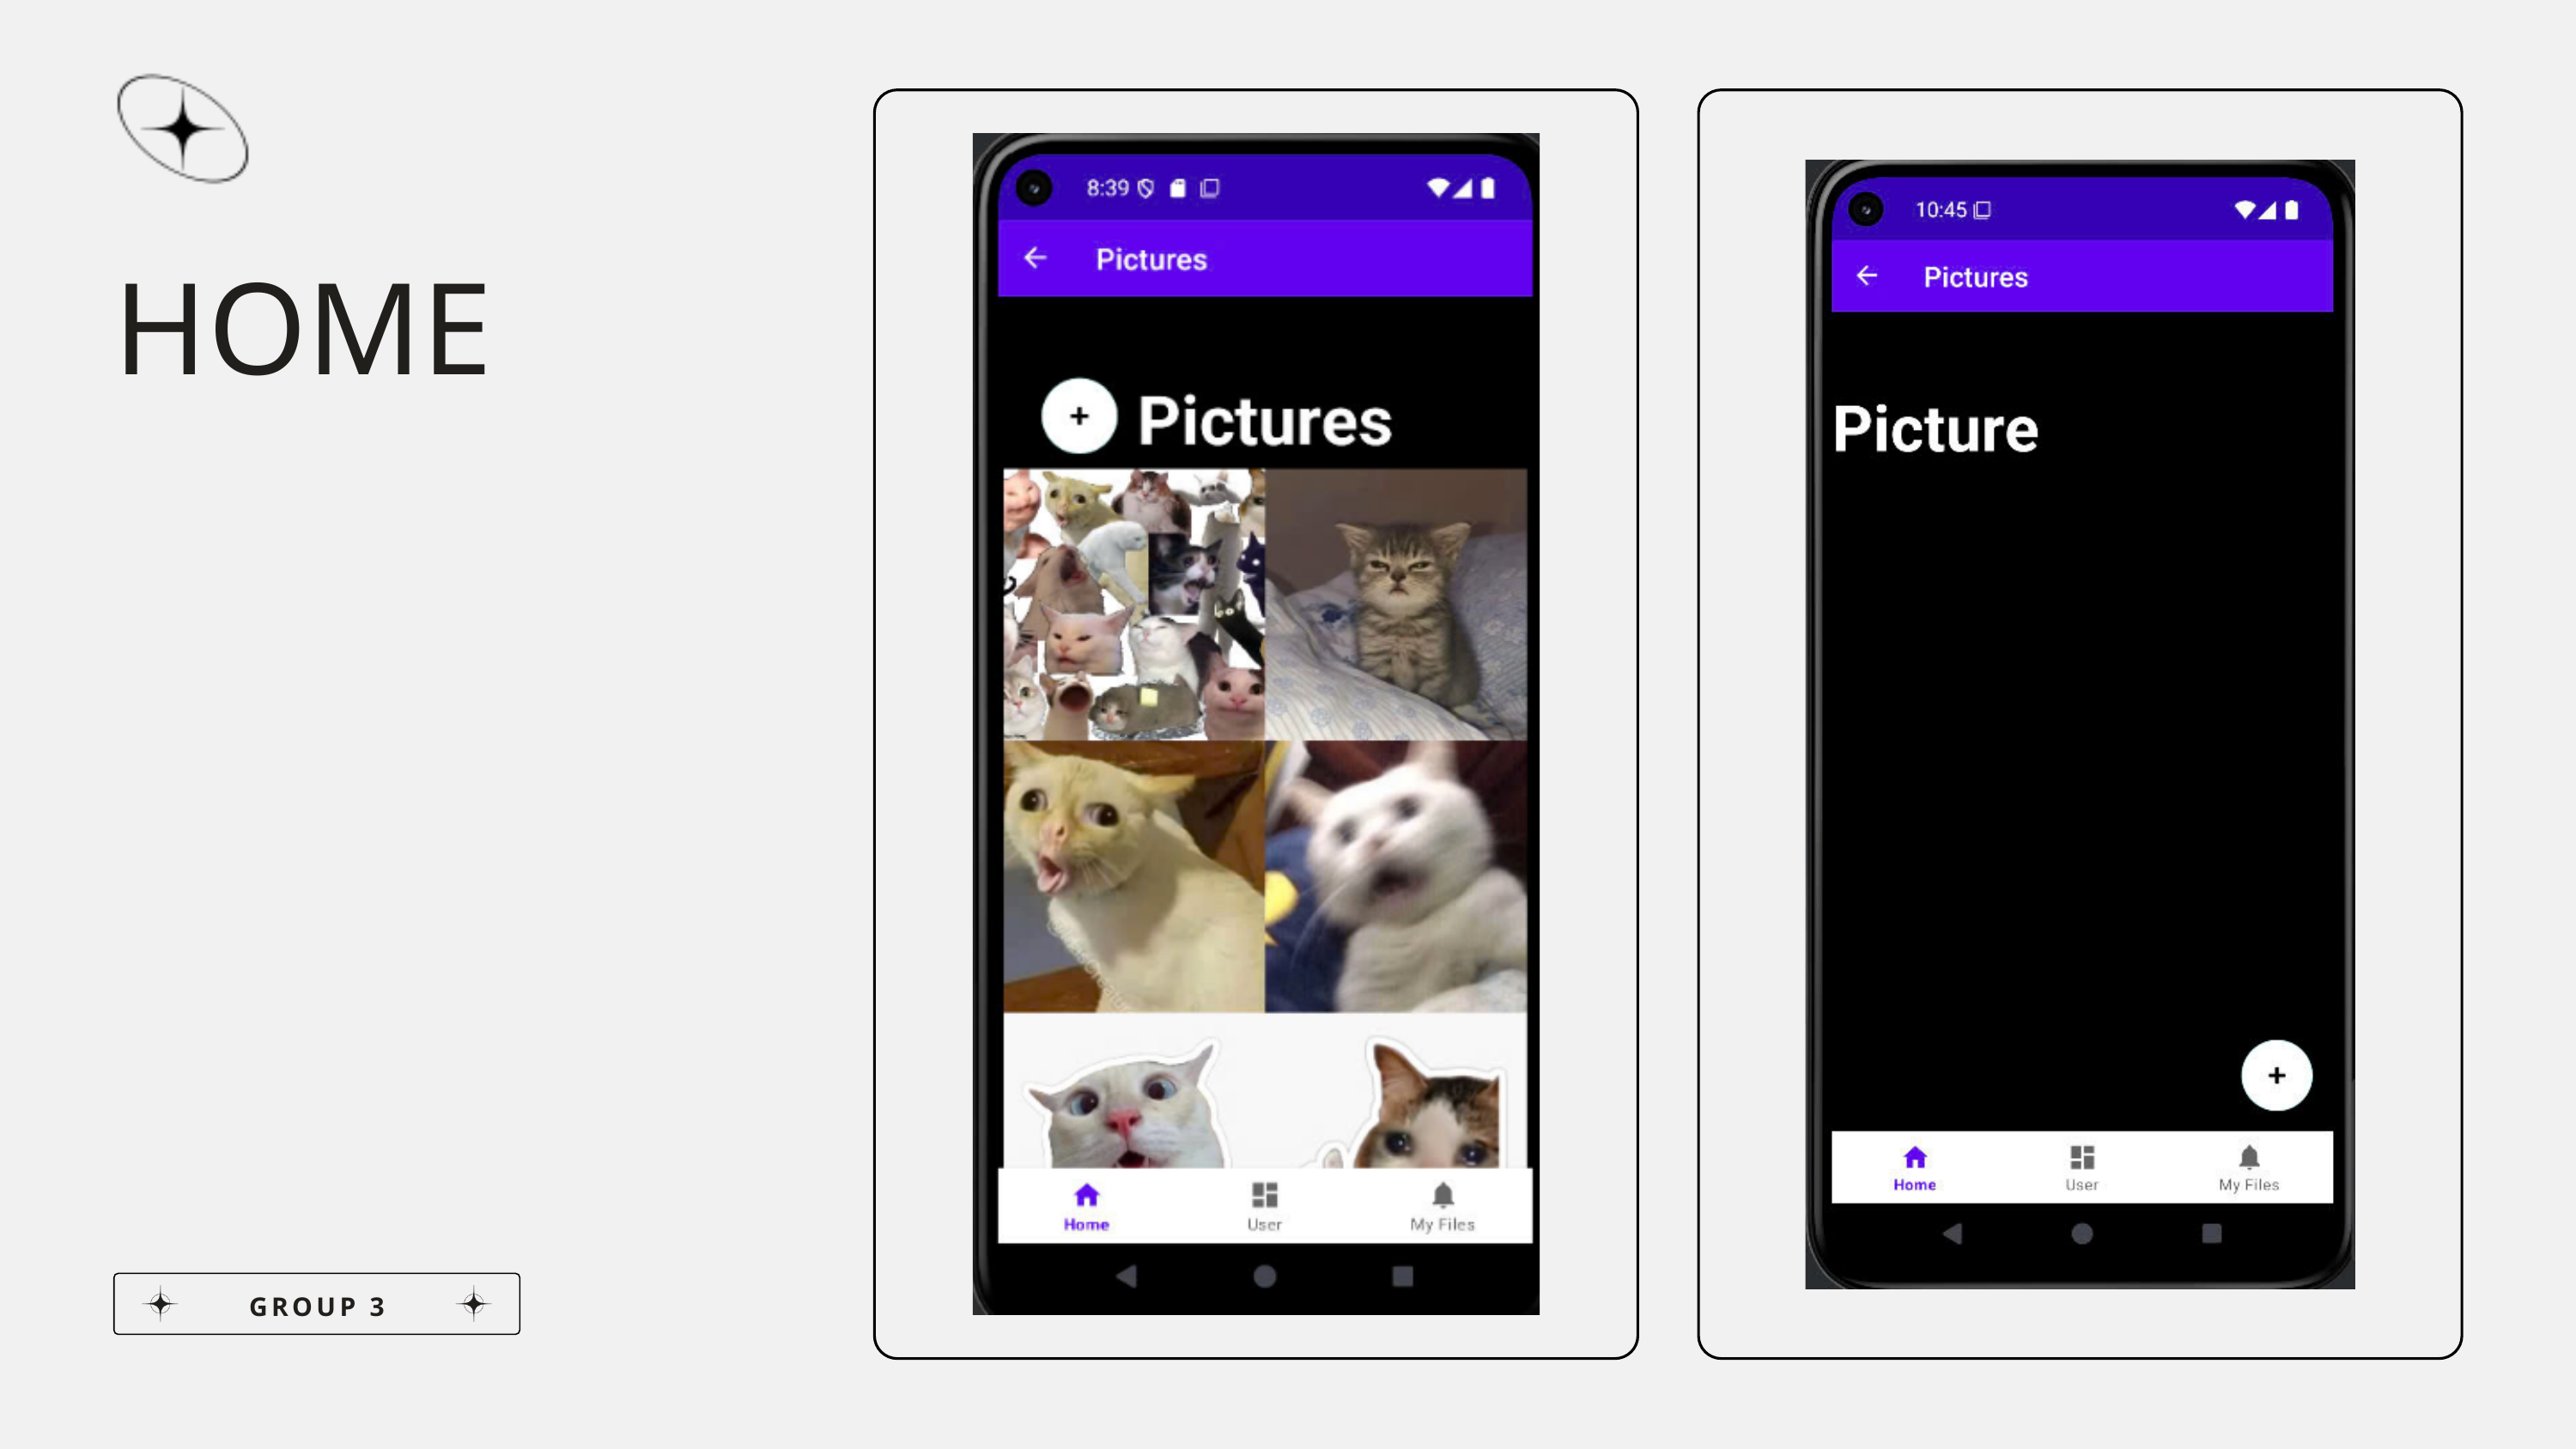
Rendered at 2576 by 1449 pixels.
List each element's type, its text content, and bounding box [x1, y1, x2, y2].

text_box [113, 1273, 520, 1335]
text_box HOME [113, 271, 810, 400]
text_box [874, 89, 1638, 1359]
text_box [1698, 89, 2463, 1359]
text_box [113, 70, 254, 190]
